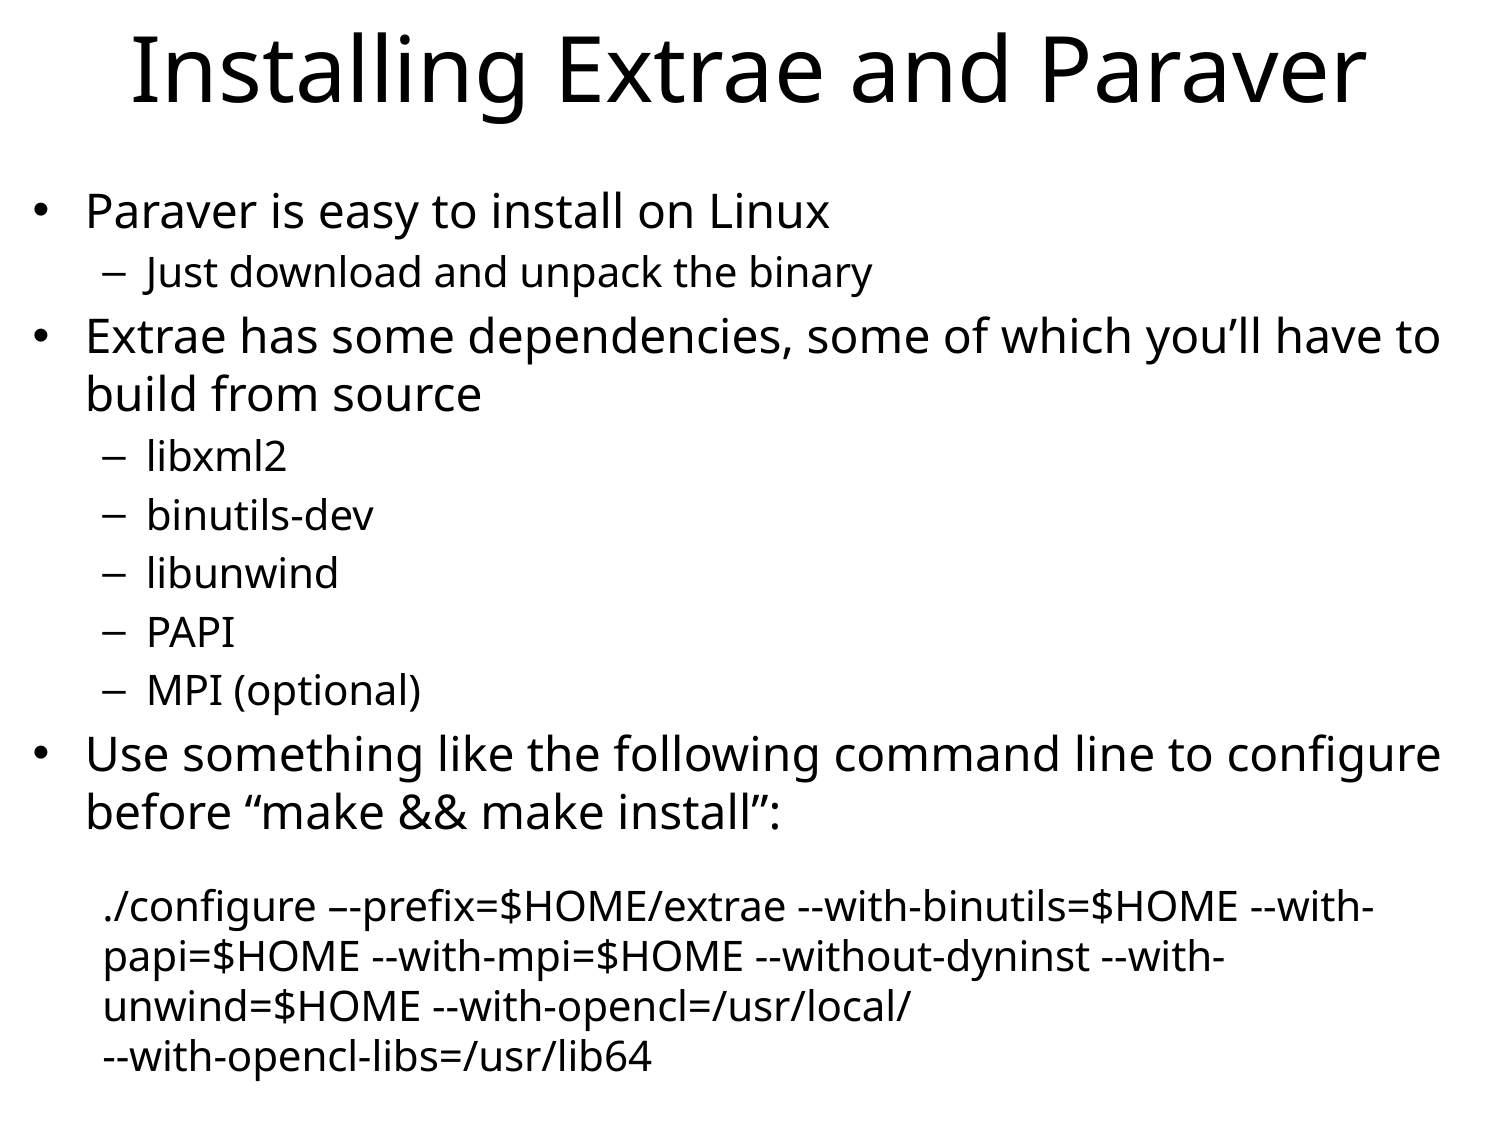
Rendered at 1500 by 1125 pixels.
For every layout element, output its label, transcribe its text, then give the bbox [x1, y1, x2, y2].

title Installing Extrae and Paraver [75, 0, 1425, 160]
list Paraver is easy to install on Linux Just download and unpack the binary Extrae has some dependencies, some of which you’ll have to build from source libxml2 binutils-dev libunwind PAPI MPI (optional) Use something like the following command line to configure before “make && make install”: ./configure –-prefix=$HOME/extrae --with-binutils=$HOME --with-papi=$HOME --with-mpi=$HOME --without-dyninst --with-unwind=$HOME --with-opencl=/usr/local/ --with-opencl-libs=/usr/lib64 [17, 172, 1483, 1094]
